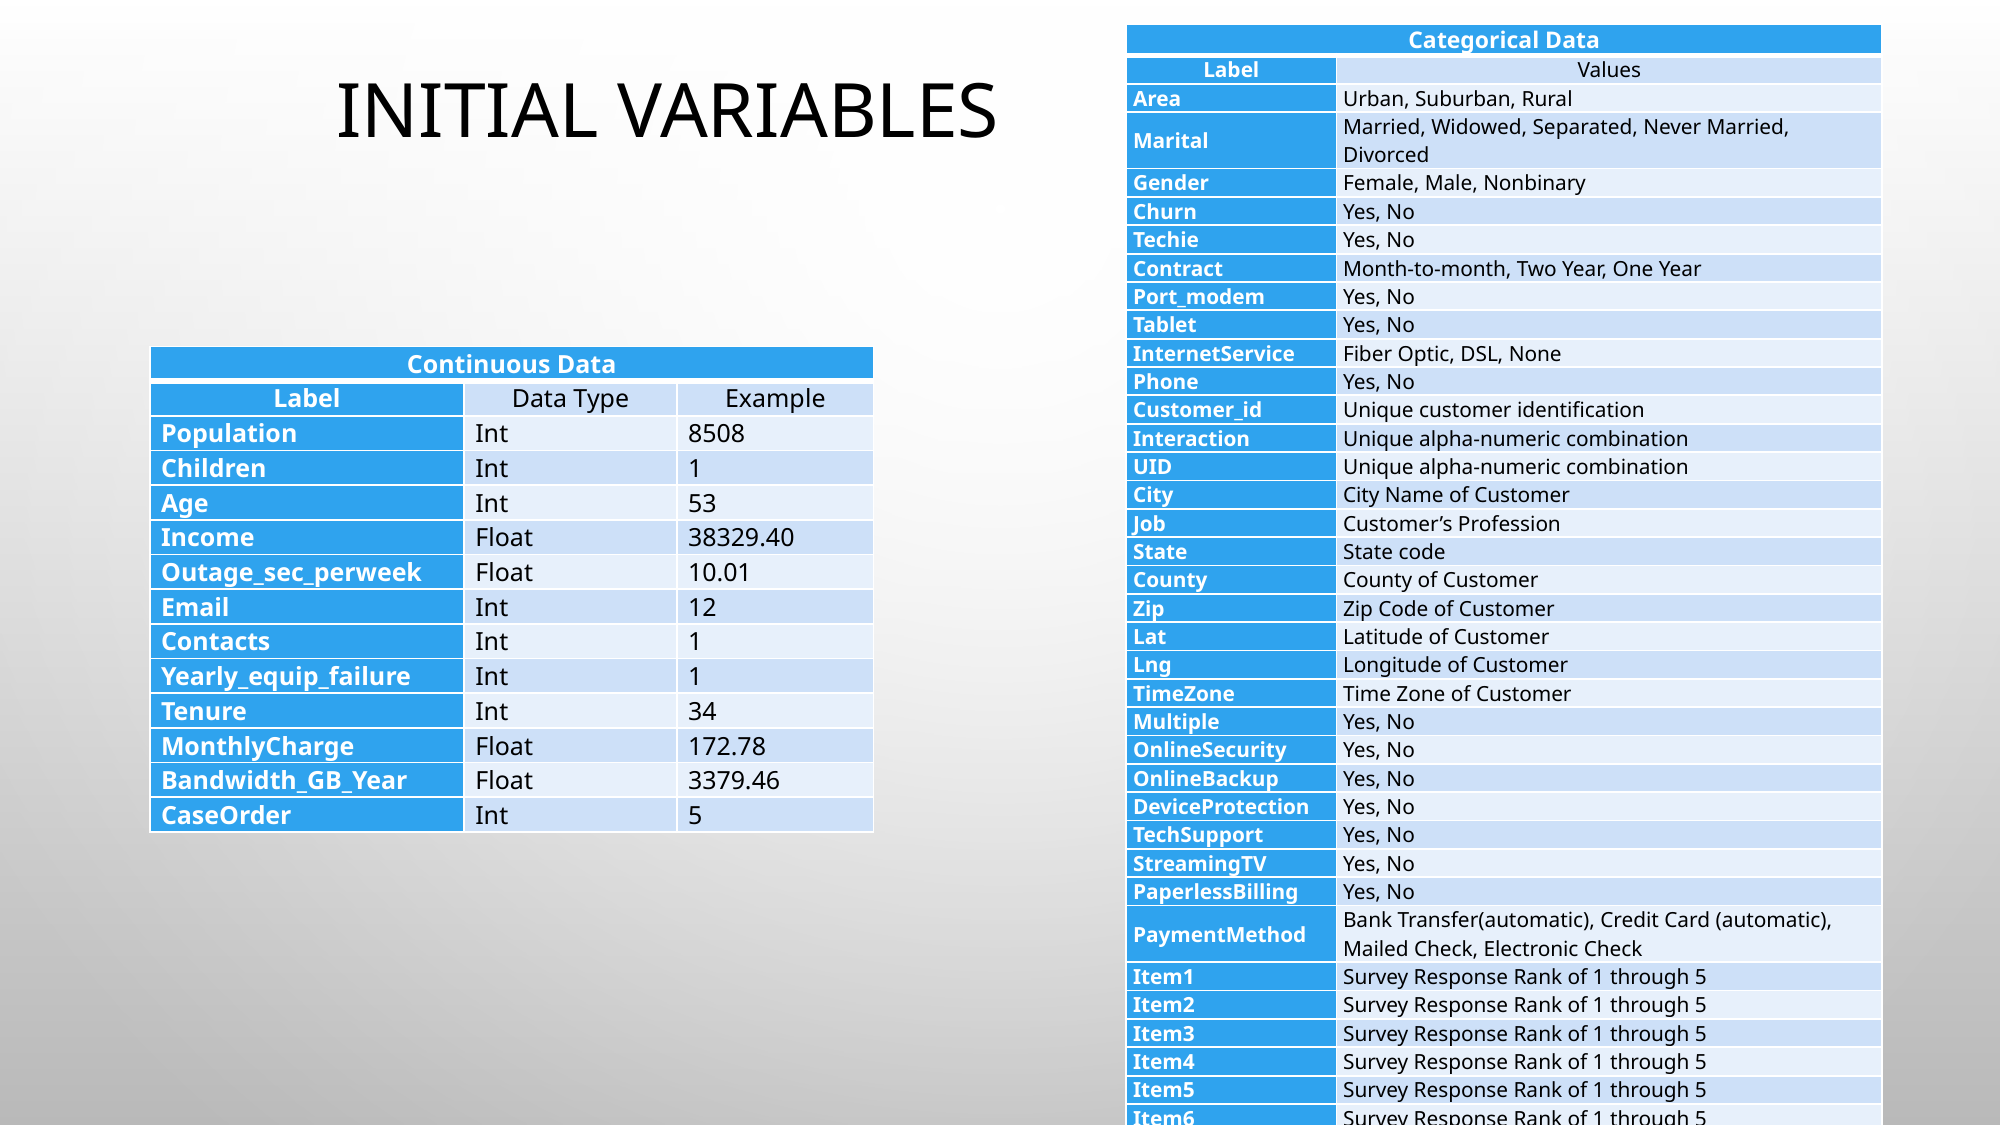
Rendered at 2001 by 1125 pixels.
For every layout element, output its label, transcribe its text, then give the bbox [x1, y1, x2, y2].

table_cell Yes, No [1337, 821, 1881, 848]
table_cell Survey Response Rank of 1 through 5 [1337, 991, 1881, 1018]
table_cell Item2 [1127, 991, 1336, 1018]
table_cell PaperlessBilling [1127, 878, 1336, 905]
table_cell Values [1337, 58, 1881, 83]
table_cell Yes, No [1337, 793, 1881, 820]
table_cell 10.01 [678, 555, 873, 588]
table_cell Survey Response Rank of 1 through 5 [1337, 1077, 1881, 1103]
table_cell Gender [1127, 169, 1336, 196]
table_cell Yes, No [1337, 765, 1881, 791]
table_cell Item4 [1127, 1048, 1336, 1075]
table_cell Yes, No [1337, 198, 1881, 224]
table_cell Married, Widowed, Separated, Never Married, Divorced [1337, 113, 1881, 168]
table_cell Female, Male, Nonbinary [1337, 169, 1881, 196]
table_cell Interaction [1127, 425, 1336, 451]
table_cell Churn [1127, 198, 1336, 224]
table_cell Unique alpha-numeric combination [1337, 453, 1881, 480]
table_cell Item5 [1127, 1077, 1336, 1103]
table_cell Yes, No [1337, 283, 1881, 309]
table_cell Latitude of Customer [1337, 623, 1881, 650]
table_cell Fiber Optic, DSL, None [1337, 340, 1881, 366]
table_cell Area [1127, 85, 1336, 111]
table_cell Float [465, 763, 676, 796]
table_cell Lng [1127, 651, 1336, 678]
table_cell 1 [678, 625, 873, 658]
table_cell Survey Response Rank of 1 through 5 [1337, 1105, 1881, 1125]
table_cell Yearly_equip_failure [151, 659, 463, 692]
table_cell Population [151, 417, 463, 450]
table_cell Customer_id [1127, 396, 1336, 423]
table_cell County [1127, 566, 1336, 593]
table_cell Item6 [1127, 1105, 1336, 1125]
table_cell Yes, No [1337, 311, 1881, 338]
table_cell Zip Code of Customer [1337, 595, 1881, 621]
table_cell Age [151, 486, 463, 519]
table_cell Example [678, 384, 873, 415]
table_cell Survey Response Rank of 1 through 5 [1337, 1048, 1881, 1075]
table_cell 1 [678, 659, 873, 692]
table_header Continuous Data [151, 347, 873, 378]
table_cell 5 [678, 798, 873, 831]
table_cell Int [465, 451, 676, 484]
table_cell DeviceProtection [1127, 793, 1336, 820]
table_cell State code [1337, 538, 1881, 565]
table_cell Time Zone of Customer [1337, 680, 1881, 706]
table_cell County of Customer [1337, 566, 1881, 593]
table_cell Int [465, 590, 676, 623]
table_cell Yes, No [1337, 850, 1881, 876]
table_cell Lat [1127, 623, 1336, 650]
table_cell UID [1127, 453, 1336, 480]
table_cell Yes, No [1337, 736, 1881, 763]
table_cell Urban, Suburban, Rural [1337, 85, 1881, 111]
table_cell Data Type [465, 384, 676, 415]
table_cell Item1 [1127, 963, 1336, 990]
table_cell 172.78 [678, 729, 873, 762]
table_cell Yes, No [1337, 226, 1881, 253]
table_cell Bank Transfer(automatic), Credit Card (automatic), Mailed Check, Electronic Check [1337, 906, 1881, 961]
table_cell 1 [678, 451, 873, 484]
table_cell Tenure [151, 694, 463, 727]
table_cell Month-to-month, Two Year, One Year [1337, 255, 1881, 281]
table_cell Int [465, 625, 676, 658]
table_cell Int [465, 798, 676, 831]
table_cell City Name of Customer [1337, 481, 1881, 508]
table_cell CaseOrder [151, 798, 463, 831]
table_cell Yes, No [1337, 878, 1881, 905]
table_cell Int [465, 659, 676, 692]
table_cell Port_modem [1127, 283, 1336, 309]
table_cell Phone [1127, 368, 1336, 394]
table_cell Contract [1127, 255, 1336, 281]
picture [0, 0, 2000, 1125]
table_cell State [1127, 538, 1336, 565]
table_cell Contacts [151, 625, 463, 658]
table_cell Yes, No [1337, 368, 1881, 394]
table_cell 8508 [678, 417, 873, 450]
table_cell Unique alpha-numeric combination [1337, 425, 1881, 451]
table_cell Int [465, 486, 676, 519]
table_cell City [1127, 481, 1336, 508]
table_cell 38329.40 [678, 521, 873, 554]
table_cell Outage_sec_perweek [151, 555, 463, 588]
table_cell PaymentMethod [1127, 906, 1336, 961]
table_cell StreamingTV [1127, 850, 1336, 876]
table_cell Unique customer identification [1337, 396, 1881, 423]
table_cell Float [465, 521, 676, 554]
table_cell Multiple [1127, 708, 1336, 735]
table_cell Float [465, 555, 676, 588]
table_cell Bandwidth_GB_Year [151, 763, 463, 796]
table_cell 3379.46 [678, 763, 873, 796]
table_header Categorical Data [1127, 25, 1881, 53]
table_cell Children [151, 451, 463, 484]
table_cell Survey Response Rank of 1 through 5 [1337, 963, 1881, 990]
table_cell Int [465, 694, 676, 727]
table_cell 53 [678, 486, 873, 519]
table_cell Label [151, 384, 463, 415]
table_cell Survey Response Rank of 1 through 5 [1337, 1020, 1881, 1046]
table_cell Techie [1127, 226, 1336, 253]
table_cell 12 [678, 590, 873, 623]
table_cell OnlineBackup [1127, 765, 1336, 791]
table_cell Tablet [1127, 311, 1336, 338]
table_cell Int [465, 417, 676, 450]
table_cell Email [151, 590, 463, 623]
title Initial Variables [149, 47, 1125, 179]
table_cell Yes, No [1337, 708, 1881, 735]
table_cell TechSupport [1127, 821, 1336, 848]
table_cell 34 [678, 694, 873, 727]
table_cell Income [151, 521, 463, 554]
table_cell Zip [1127, 595, 1336, 621]
table_cell TimeZone [1127, 680, 1336, 706]
table_cell Float [465, 729, 676, 762]
table_cell InternetService [1127, 340, 1336, 366]
table_cell Job [1127, 510, 1336, 536]
table_cell Customer’s Profession [1337, 510, 1881, 536]
table_cell MonthlyCharge [151, 729, 463, 762]
table_cell Item3 [1127, 1020, 1336, 1046]
table_cell Marital [1127, 113, 1336, 168]
table_cell Label [1127, 58, 1336, 83]
table_cell OnlineSecurity [1127, 736, 1336, 763]
table_cell Longitude of Customer [1337, 651, 1881, 678]
